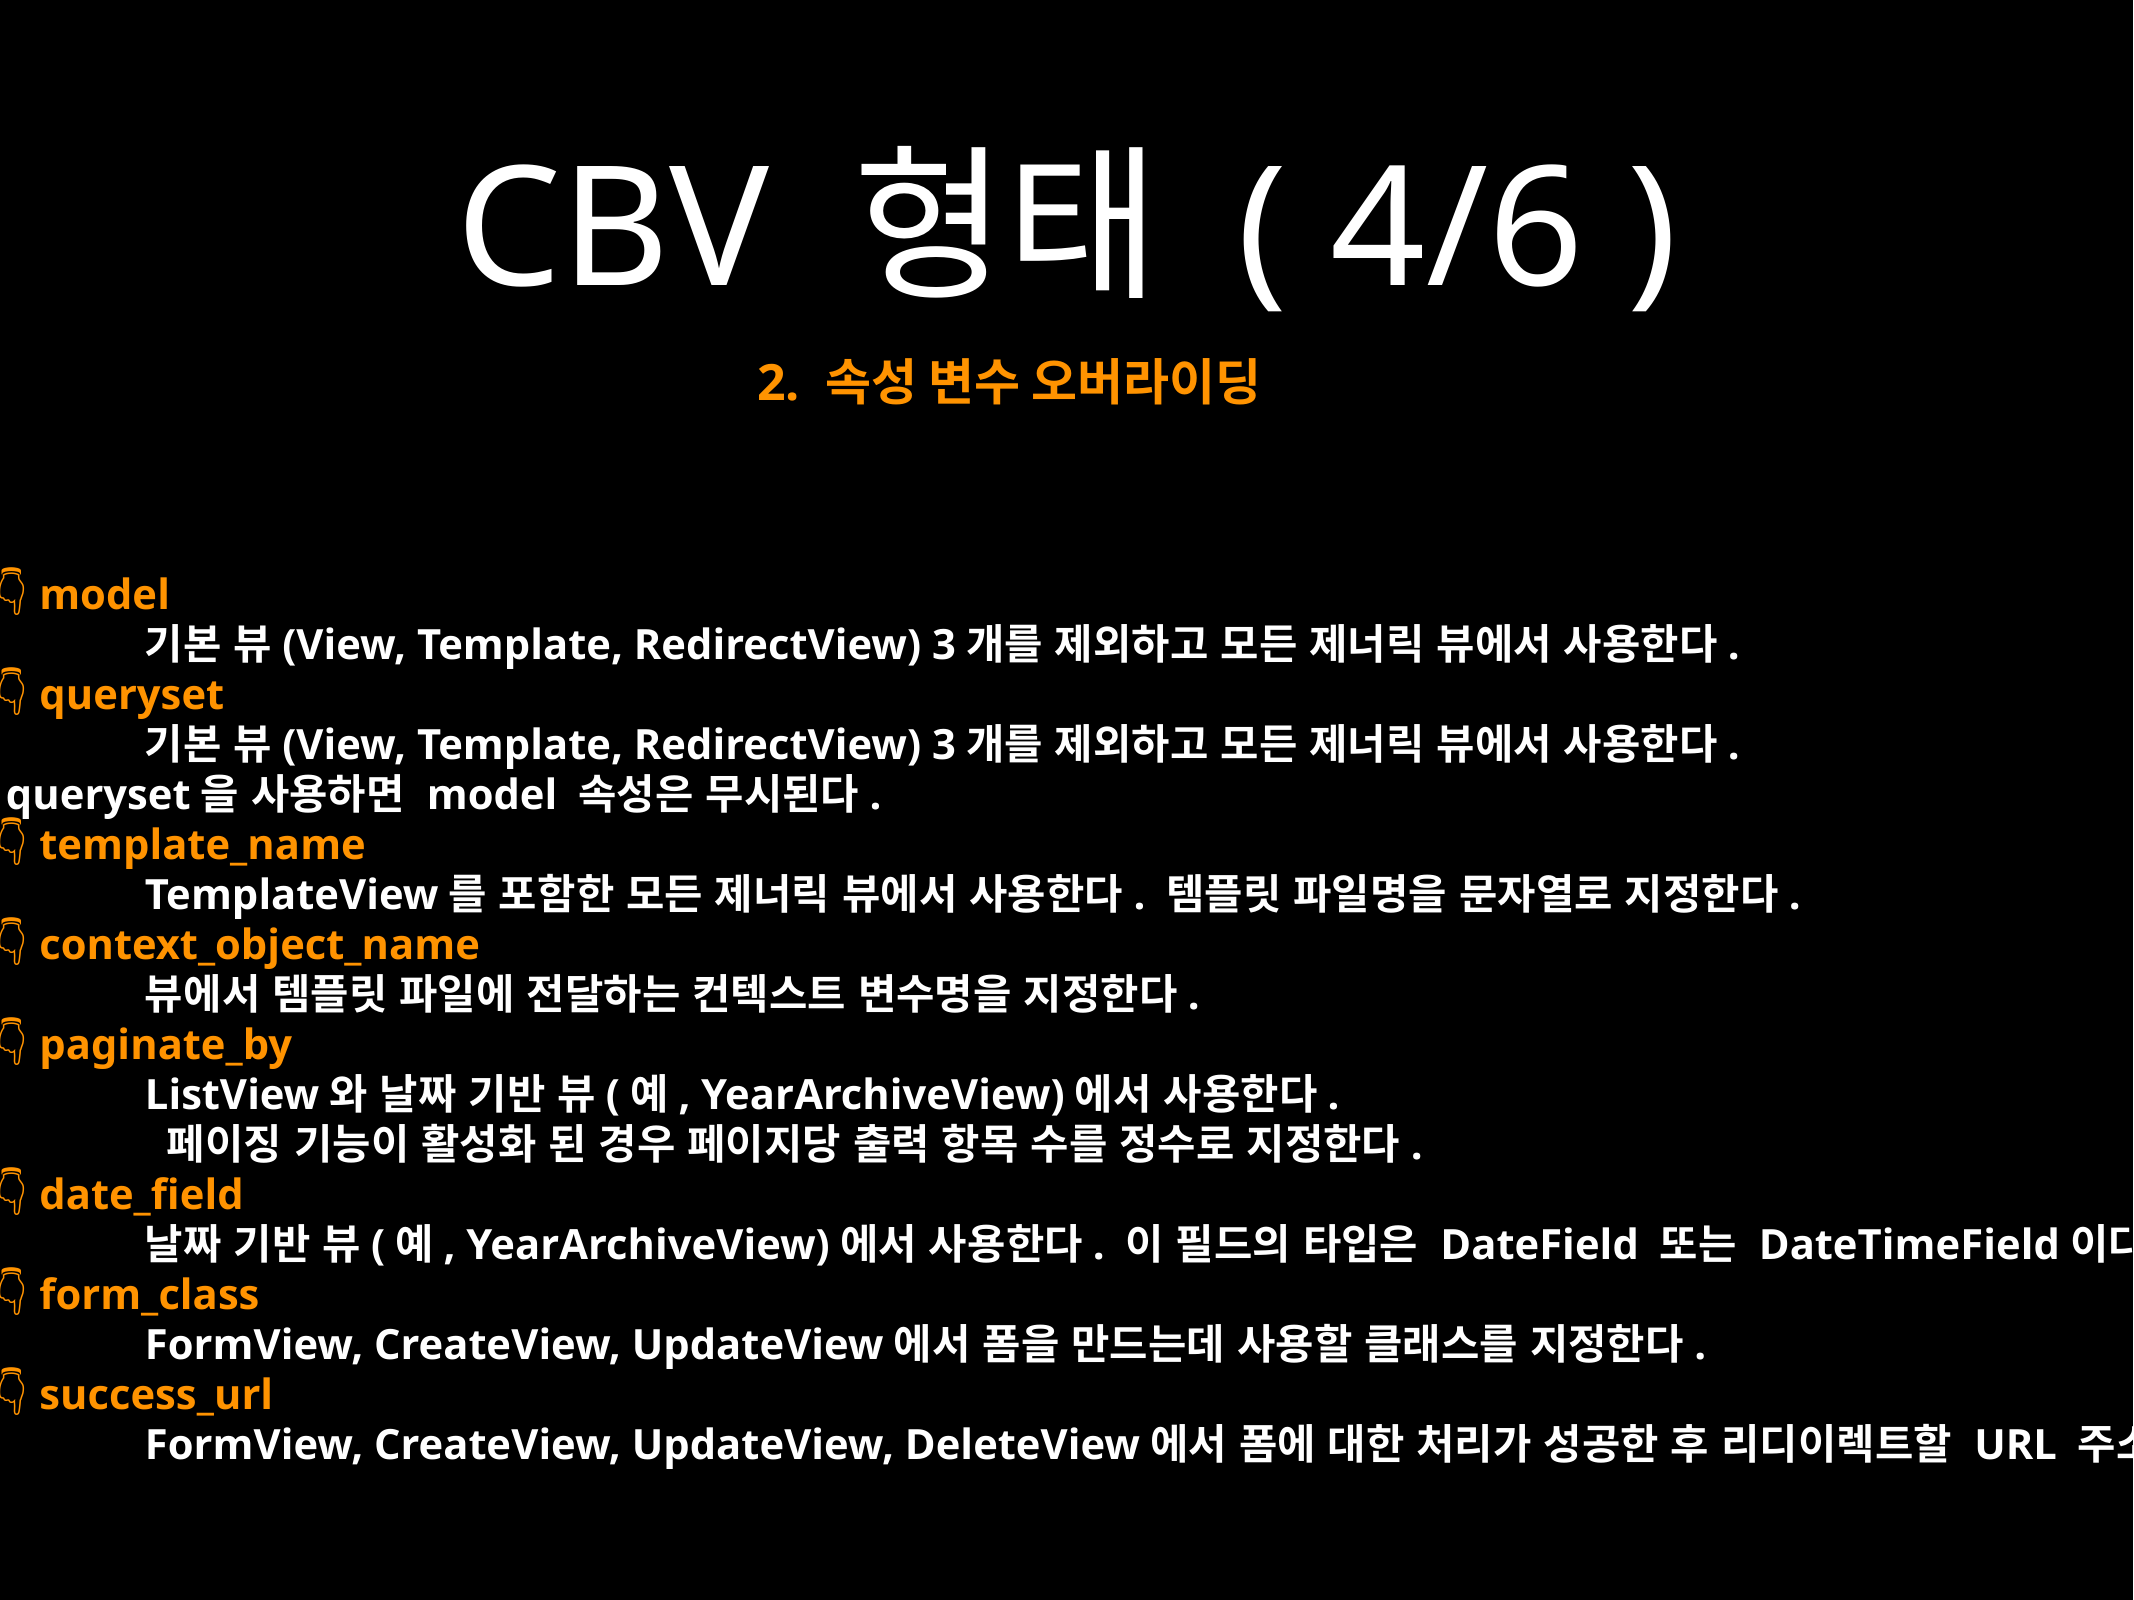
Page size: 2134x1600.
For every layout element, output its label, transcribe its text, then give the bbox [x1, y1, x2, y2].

text_box 2. 속성 변수 오버라이딩 [748, 342, 1270, 419]
text_box 👇 model 기본 뷰(View, Template, RedirectView) 3개를 제외하고 모든 제너릭 뷰에서 사용한다. 👇 queryset 기본 뷰(View, Template, RedirectView) 3개를 제외하고 모든 제너릭 뷰에서 사용한다. queryset을 사용하면 model 속성은 무시된다. 👇 template_name TemplateView를 포함한 모든 제너릭 뷰에서 사용한다. 템플릿 파일명을 문자열로 지정한다. 👇 context_object_name 뷰에서 템플릿 파일에 전달하는 컨텍스트 변수명을 지정한다. 👇 paginate_by ListView와 날짜 기반 뷰(예, YearArchiveView)에서 사용한다. 페이징 기능이 활성화 된 경우 페이지당 출력 항목 수를 정수로 지정한다. 👇 date_field 날짜 기반 뷰(예, YearArchiveView)에서 사용한다. 이 필드의 타입은 DateField 또는 DateTimeField이다. 👇 form_class FormView, CreateView, UpdateView에서 폼을 만드는데 사용할 클래스를 지정한다. 👇 success_url FormView, CreateView, UpdateView, DeleteView에서 폼에 대한 처리가 성공한 후 리디이렉트할 URL 주소이다. [0, 559, 2134, 1477]
title CBV 형태 ( 4/6 ) [155, 41, 1978, 397]
